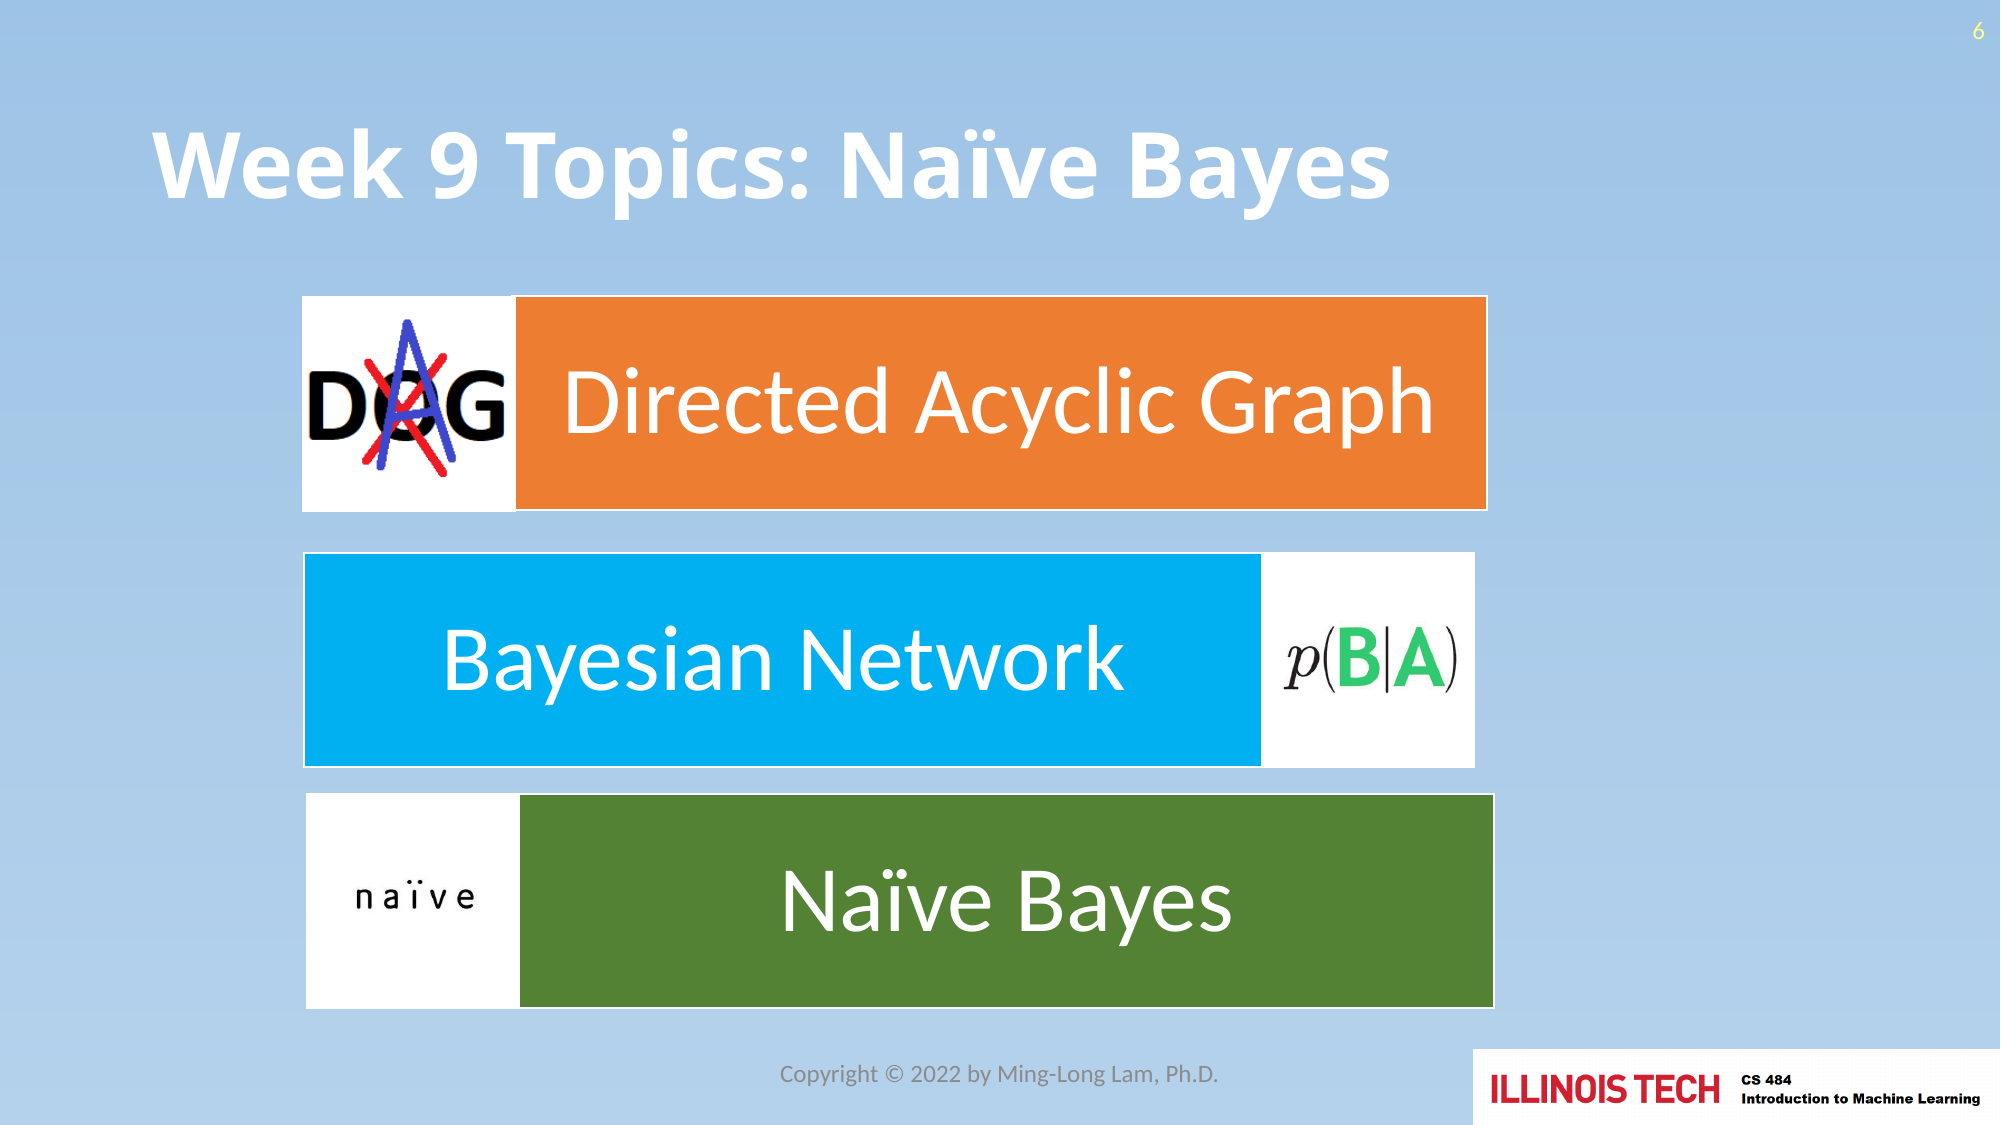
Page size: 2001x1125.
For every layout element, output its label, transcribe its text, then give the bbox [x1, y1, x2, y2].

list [137, 295, 1863, 1010]
slide_number 6 [1550, 0, 2000, 60]
picture [1473, 1049, 2000, 1125]
title Week 9 Topics: Naïve Bayes [137, 59, 1863, 278]
footer Copyright © 2022 by Ming-Long Lam, Ph.D. [662, 1042, 1338, 1103]
